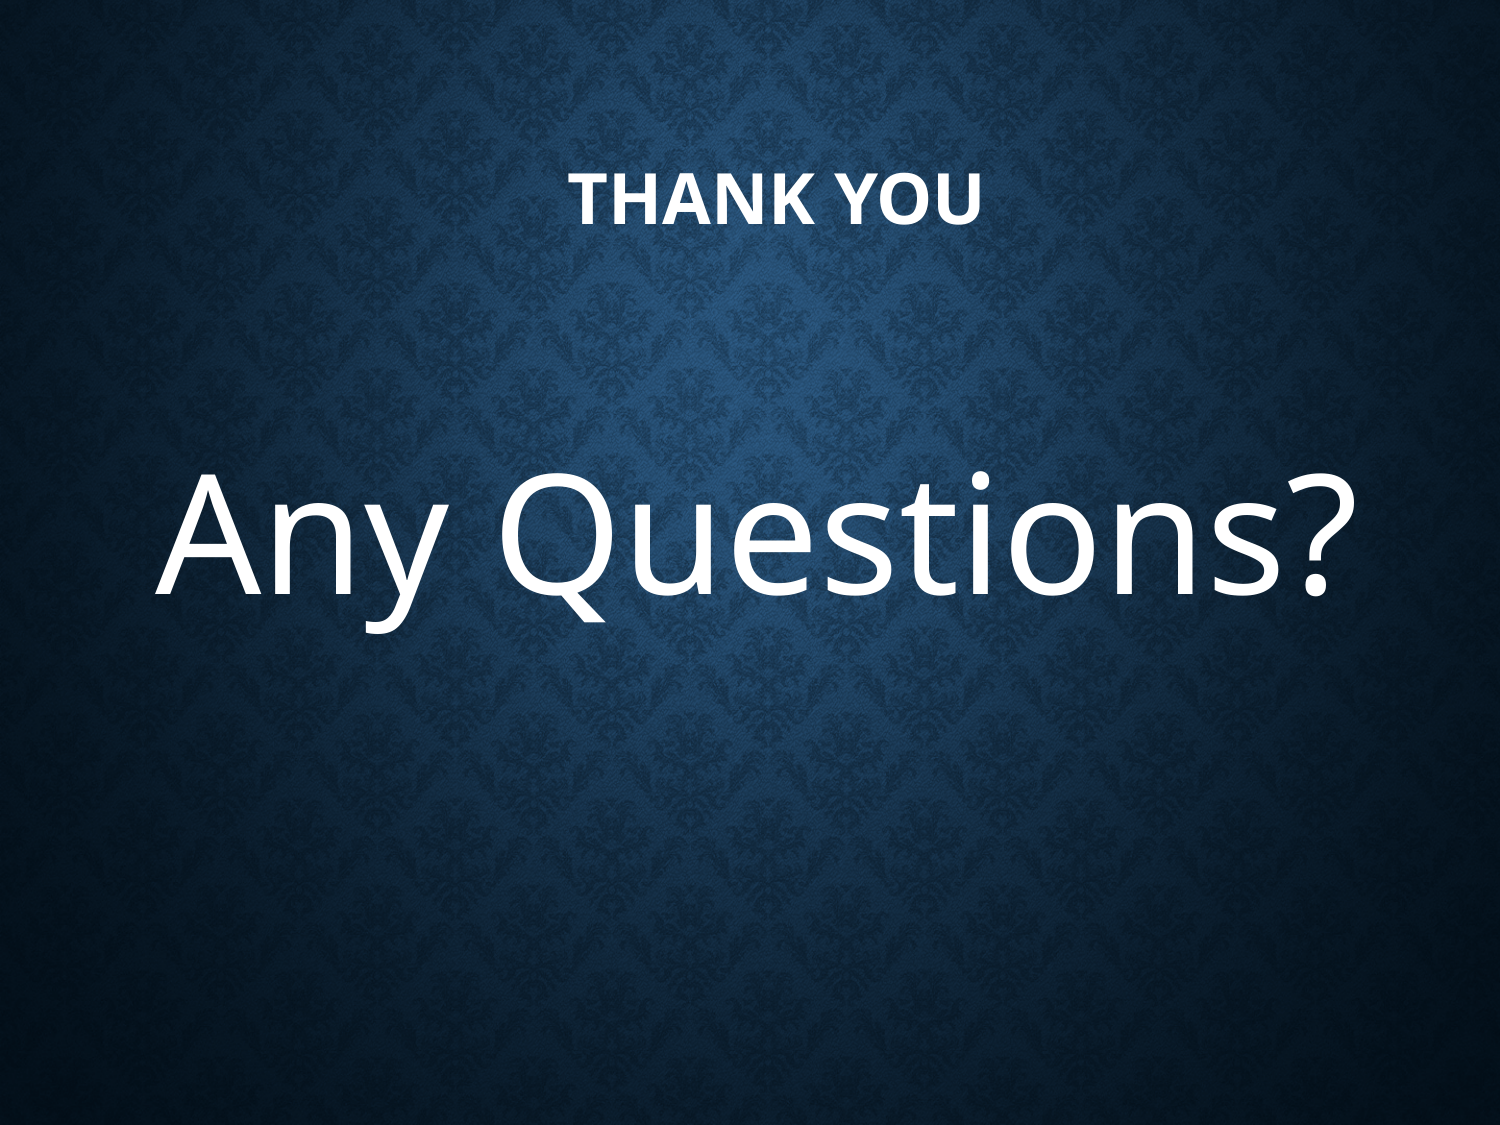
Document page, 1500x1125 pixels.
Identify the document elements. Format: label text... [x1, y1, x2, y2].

list Any Questions? [140, 379, 1414, 652]
title THANK YOU [518, 93, 1036, 311]
picture [0, 0, 1500, 1125]
